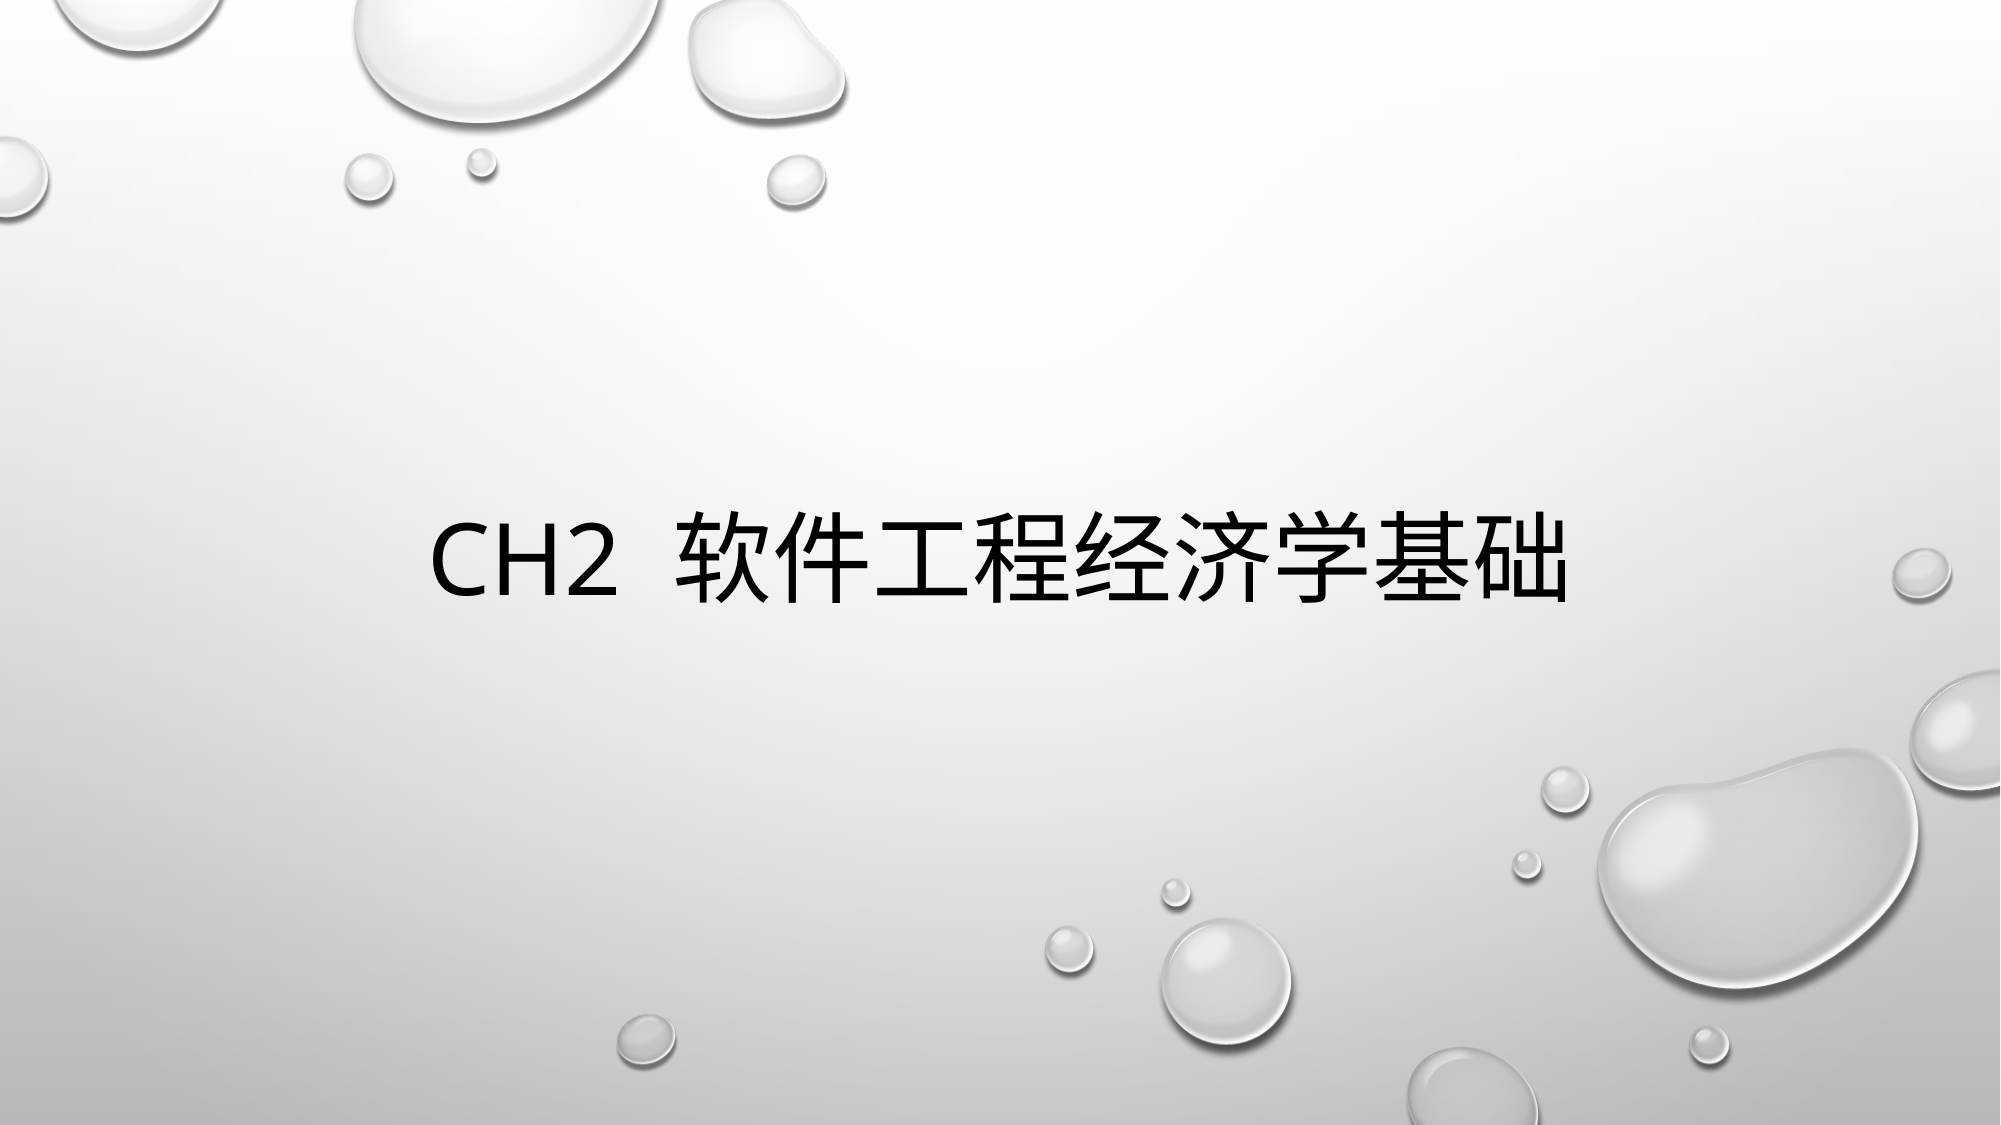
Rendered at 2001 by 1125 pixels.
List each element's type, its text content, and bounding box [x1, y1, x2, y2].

title CH2 软件工程经济学基础 [287, 213, 1713, 625]
picture [0, 0, 2000, 1125]
